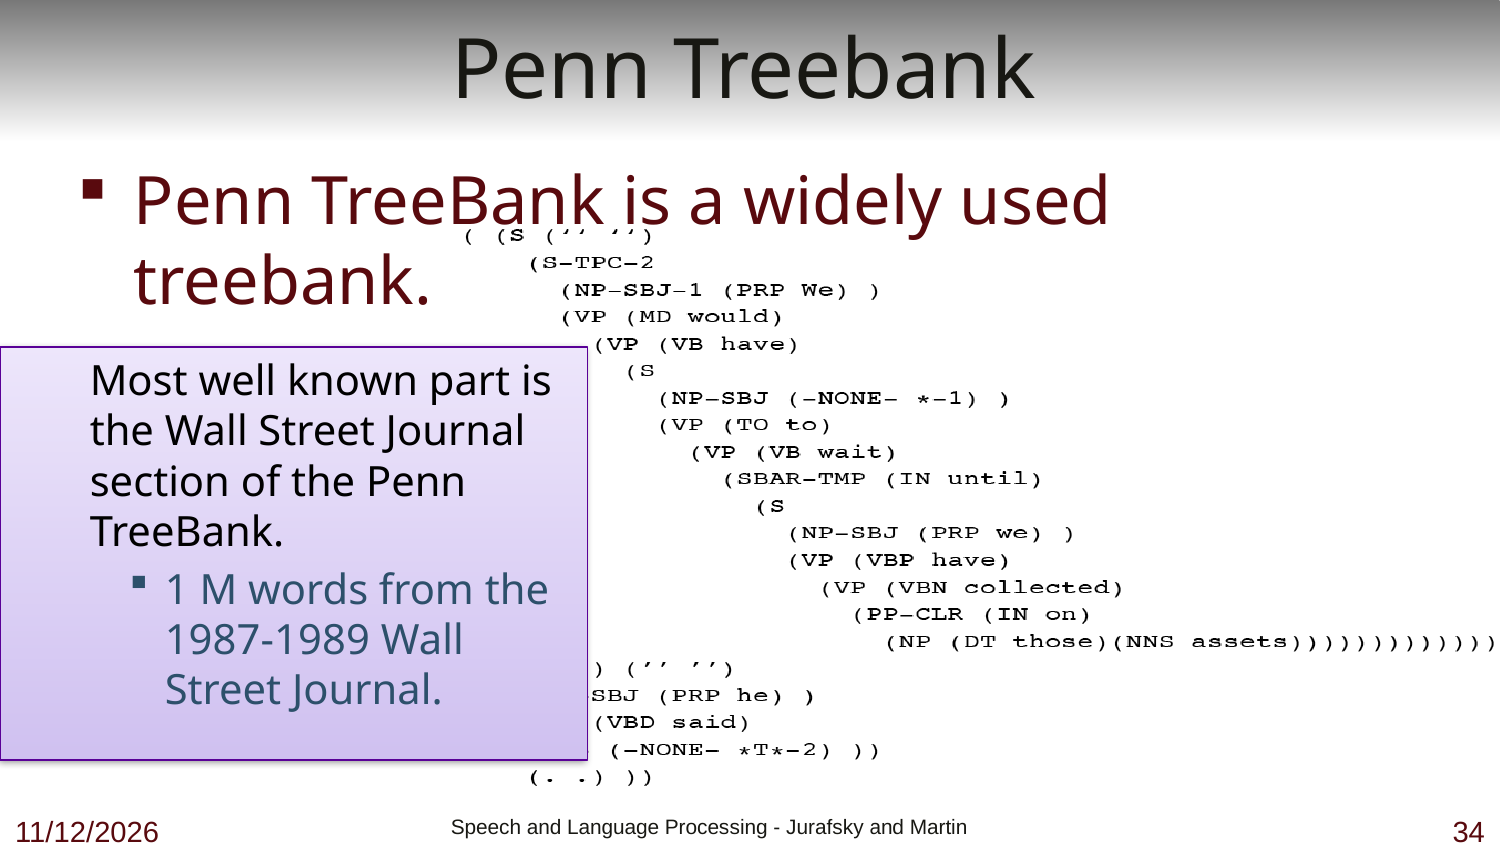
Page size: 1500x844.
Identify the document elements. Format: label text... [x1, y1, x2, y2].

text_box Most well known part is the Wall Street Journal section of the Penn TreeBank. 1 M words from the 1987-1989 Wall Street Journal. [0, 346, 457, 761]
footer Speech and Language Processing - Jurafsky and Martin [199, 806, 1424, 844]
title Penn Treebank [12, 0, 1475, 132]
slide_number 34 [1424, 806, 1500, 844]
list Penn TreeBank is a widely used treebank. [62, 150, 1425, 300]
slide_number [0, 806, 199, 844]
picture [462, 223, 1498, 790]
